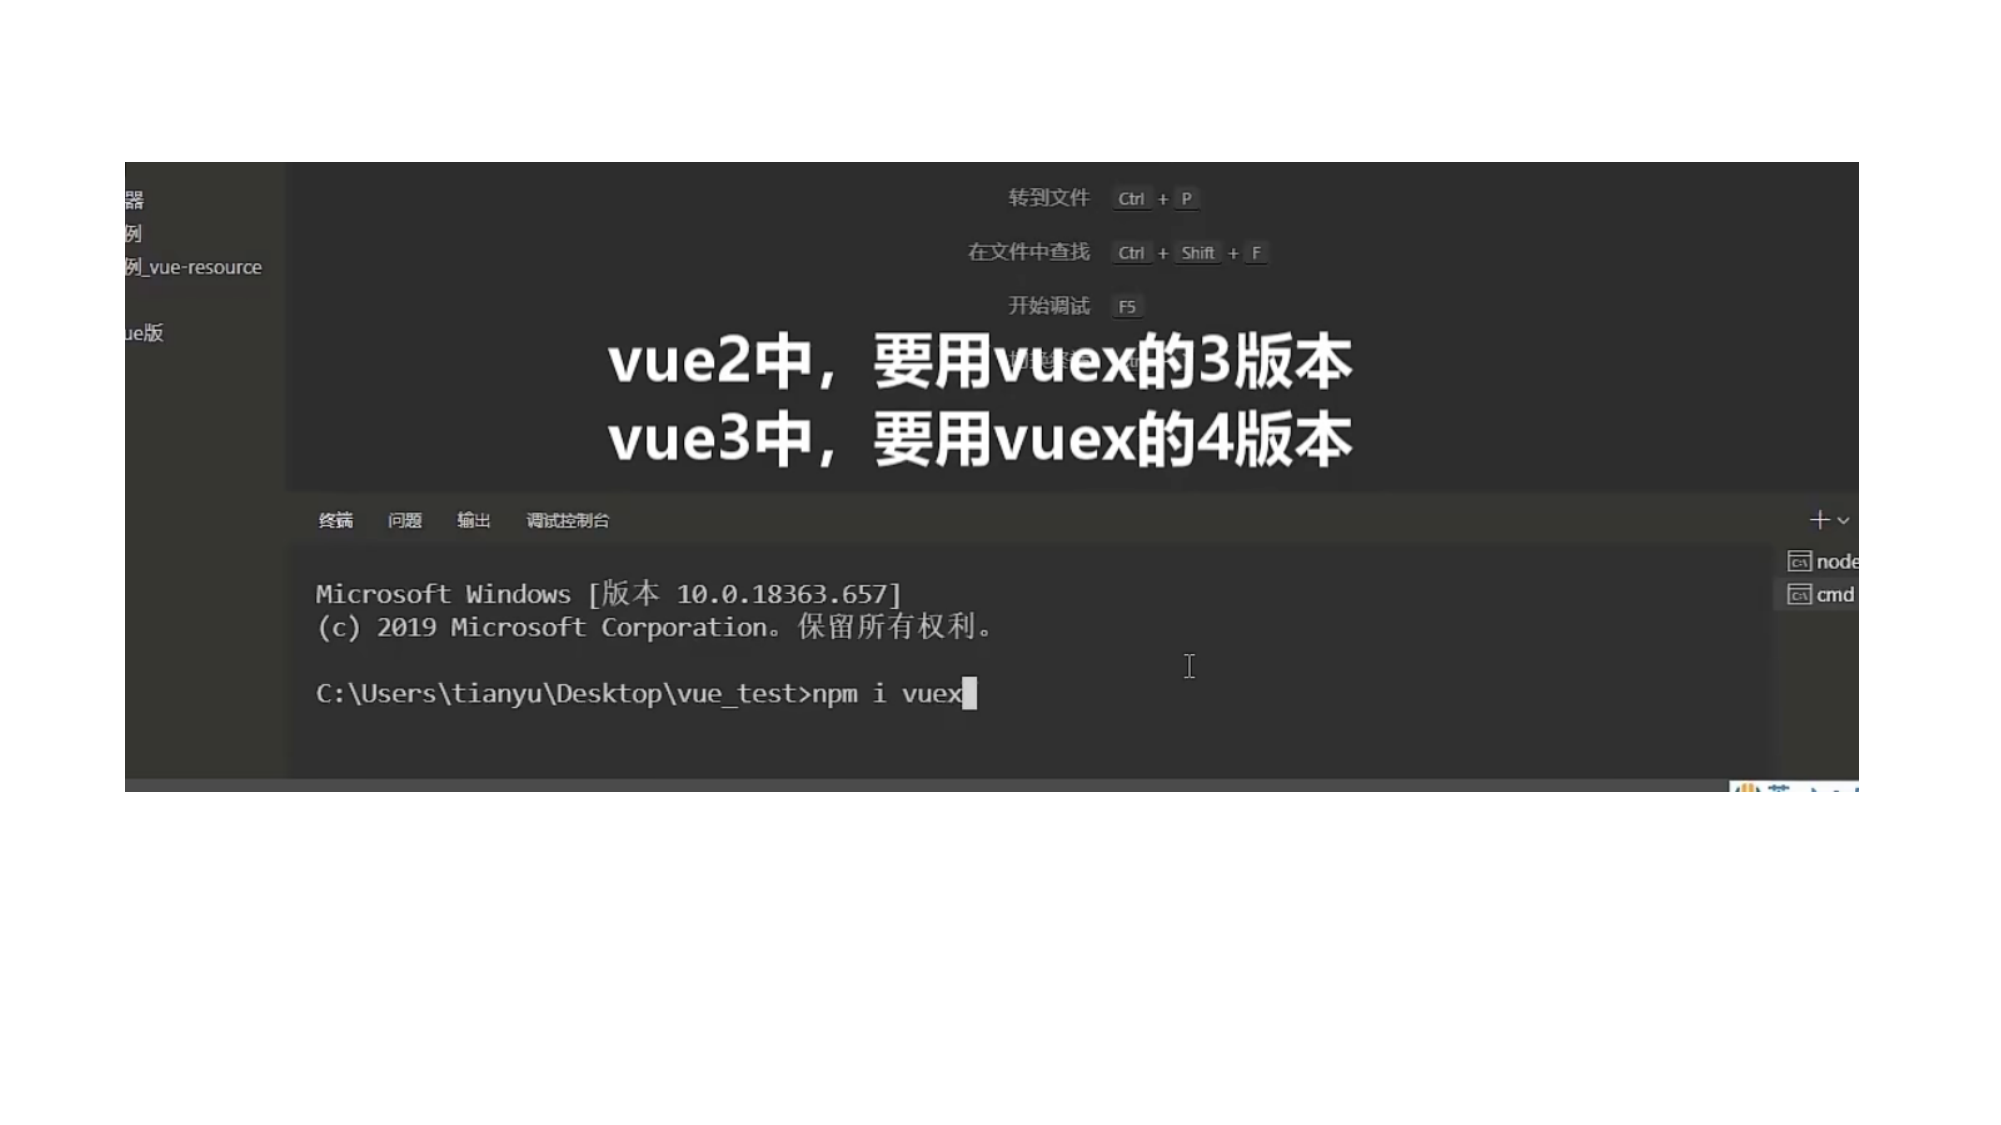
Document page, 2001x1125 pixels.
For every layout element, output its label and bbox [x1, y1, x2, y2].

picture [125, 162, 1859, 792]
